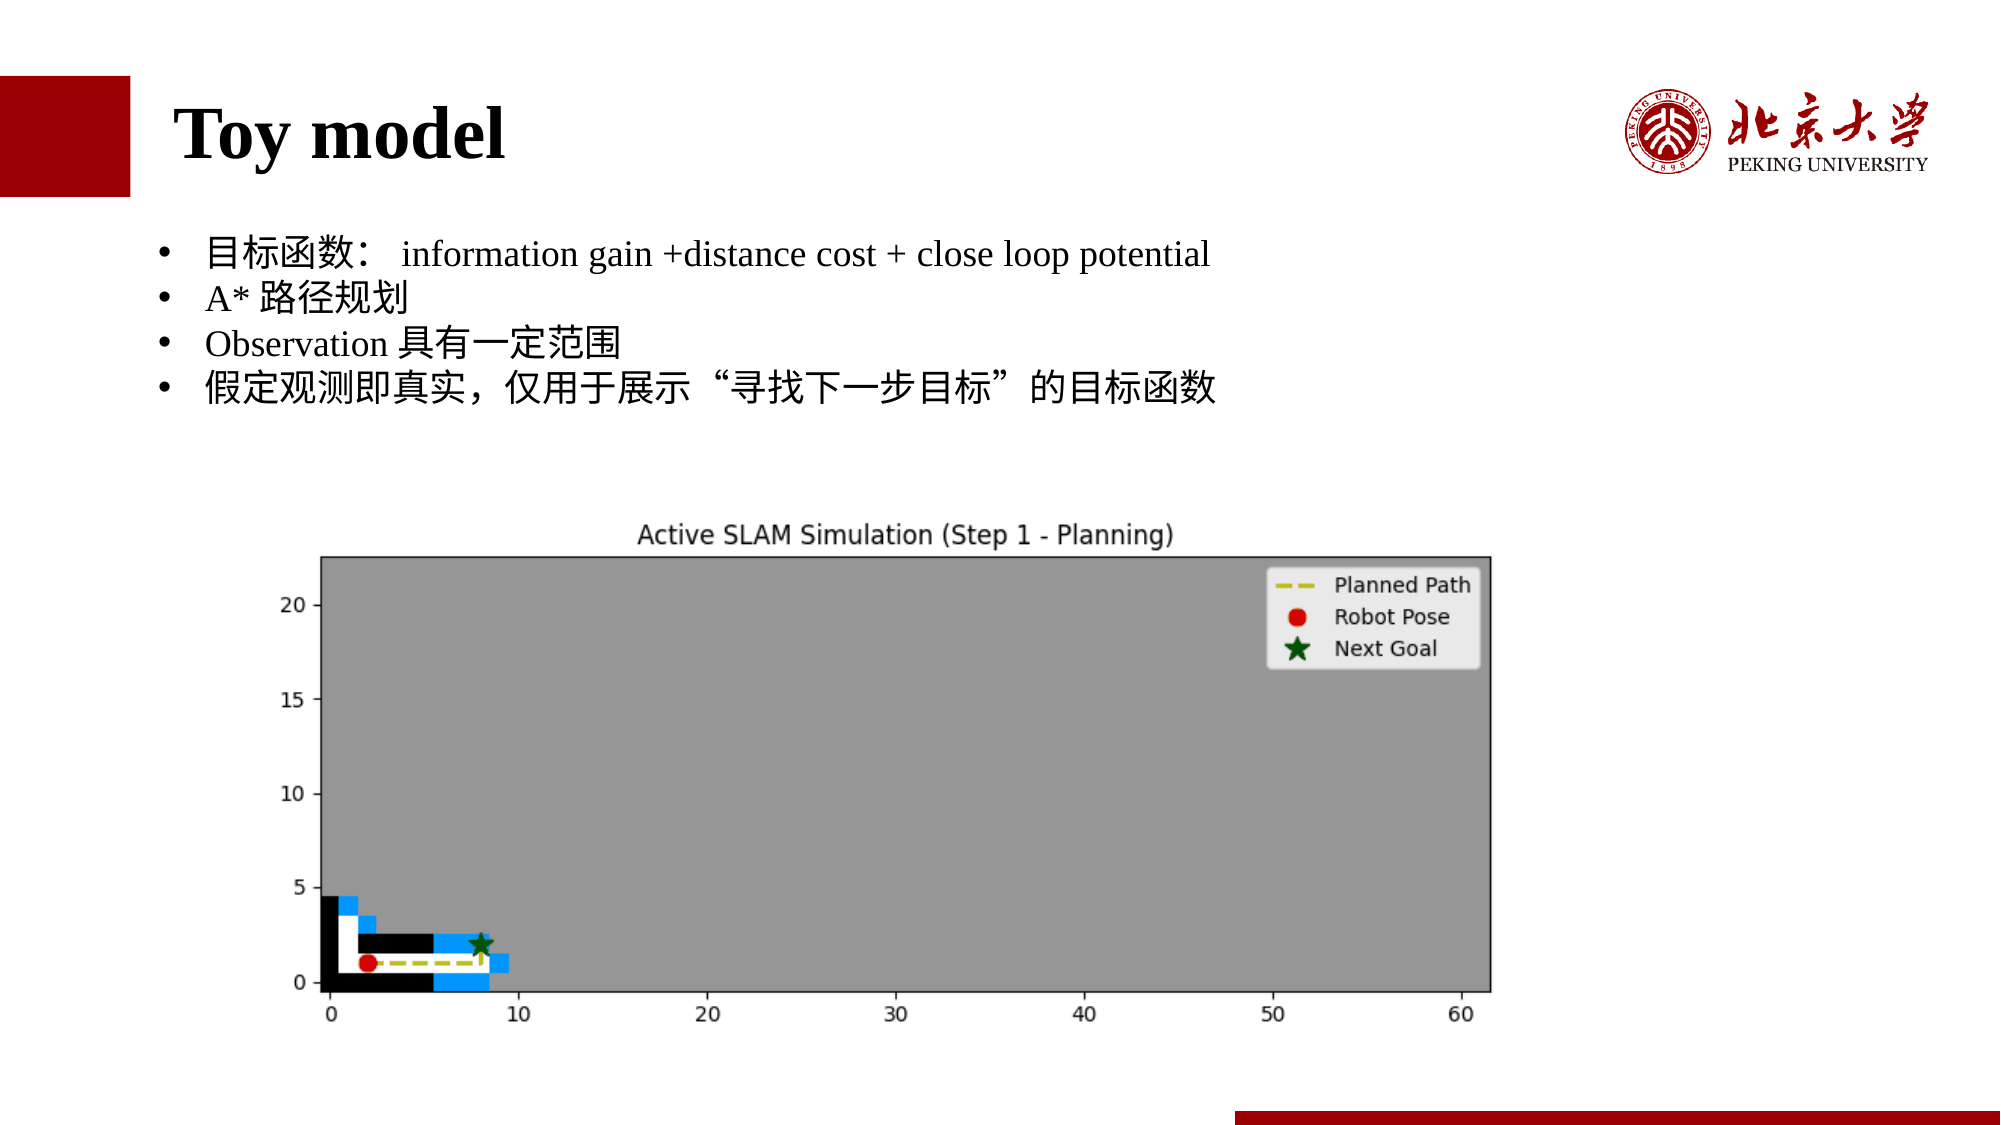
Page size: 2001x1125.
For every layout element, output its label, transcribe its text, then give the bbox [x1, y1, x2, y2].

text_box [0, 75, 131, 197]
text_box [1235, 1111, 2000, 1125]
picture [238, 463, 1530, 1062]
picture [1625, 89, 1928, 174]
text_box Toy model [159, 75, 522, 181]
text_box 目标函数：information gain +distance cost + close loop potential A*路径规划 Observation具有一定范围 假定观测即真实，仅用于展示“寻找下一步目标”的目标函数 [143, 221, 1311, 462]
